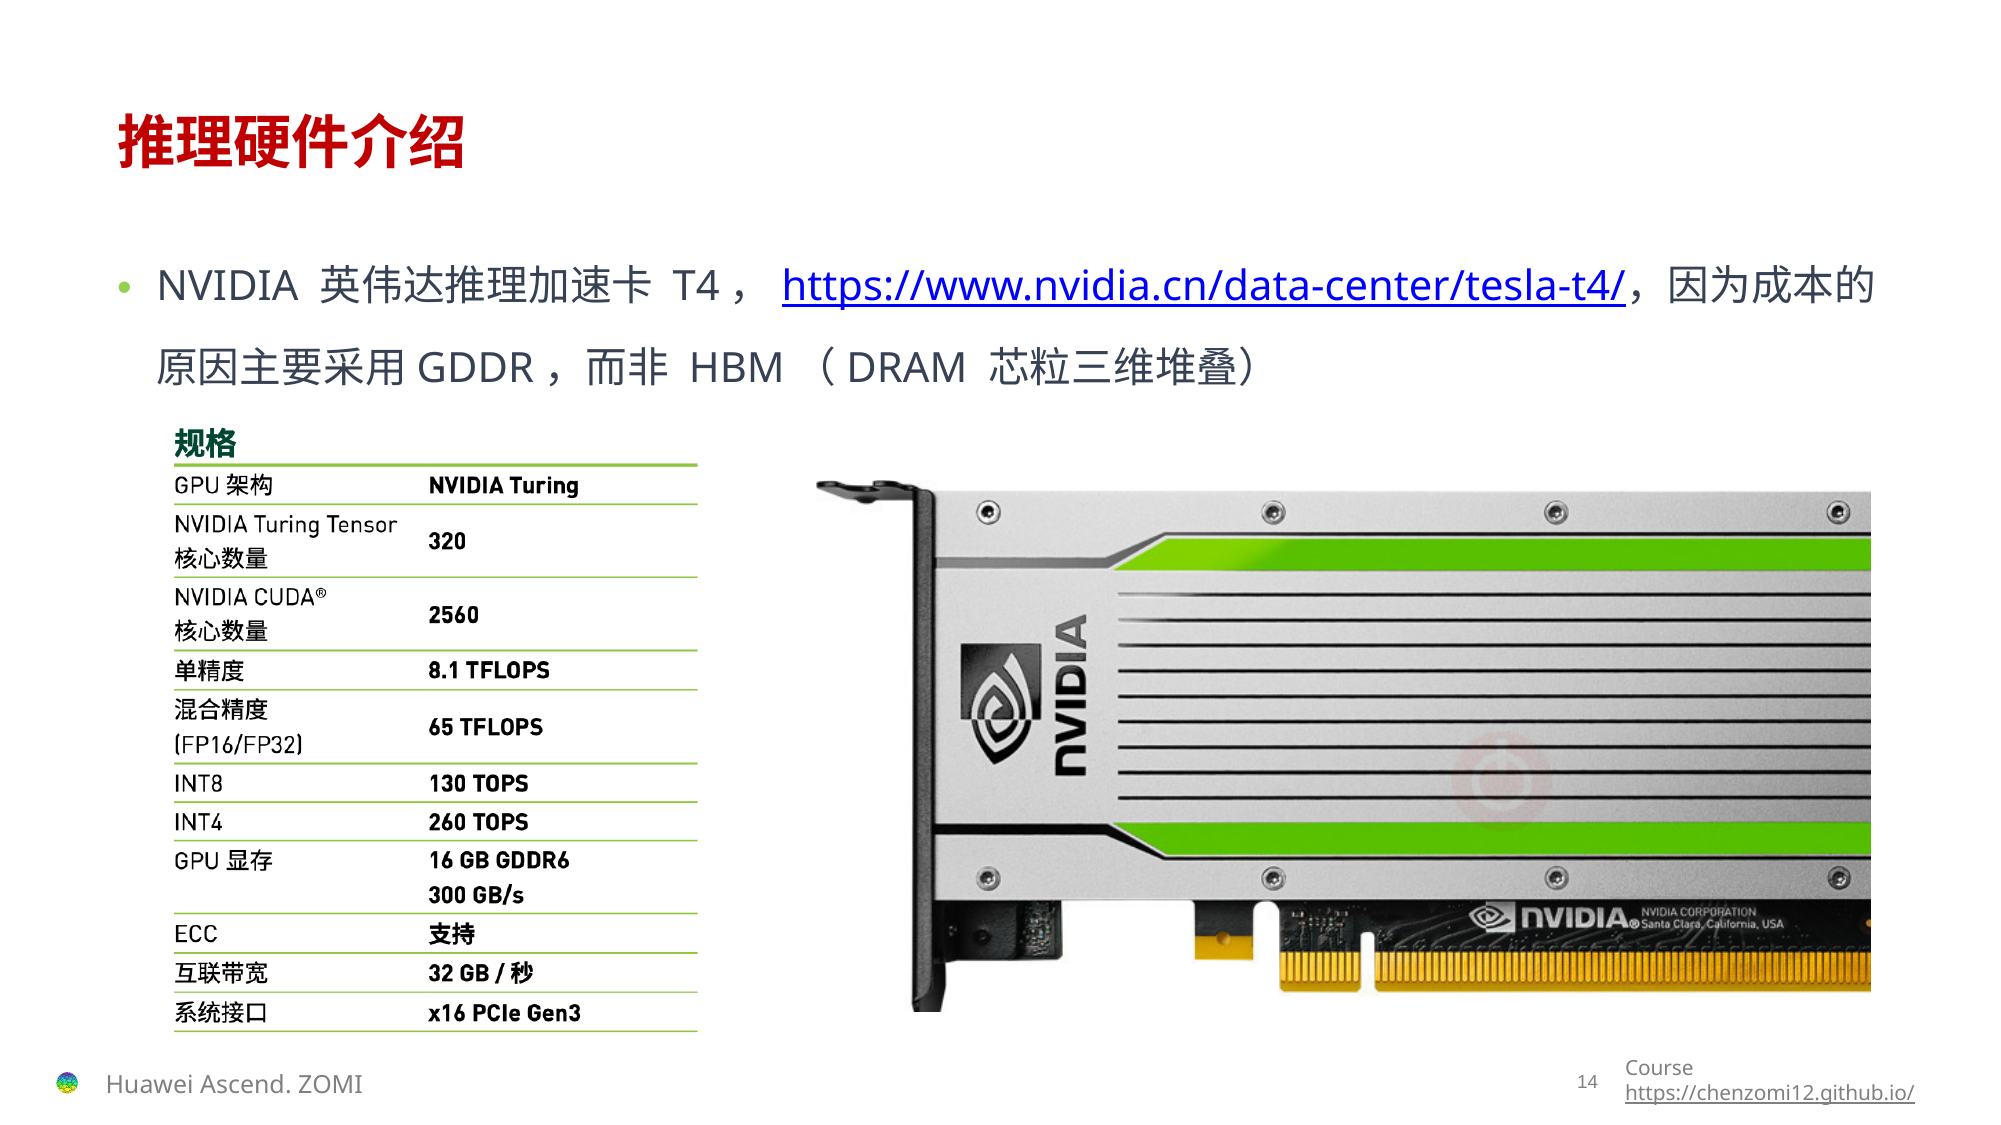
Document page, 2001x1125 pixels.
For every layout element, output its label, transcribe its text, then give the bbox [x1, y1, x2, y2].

title 推理硬件介绍 [102, 91, 1901, 189]
list NVIDIA 英伟达推理加速卡 T4，https://www.nvidia.cn/data-center/tesla-t4/，因为成本的原因主要采用GDDR，而非 HBM（DRAM 芯粒三维堆叠） [102, 223, 1901, 400]
picture [57, 1073, 77, 1093]
picture [816, 479, 1872, 1013]
picture [146, 413, 721, 1040]
